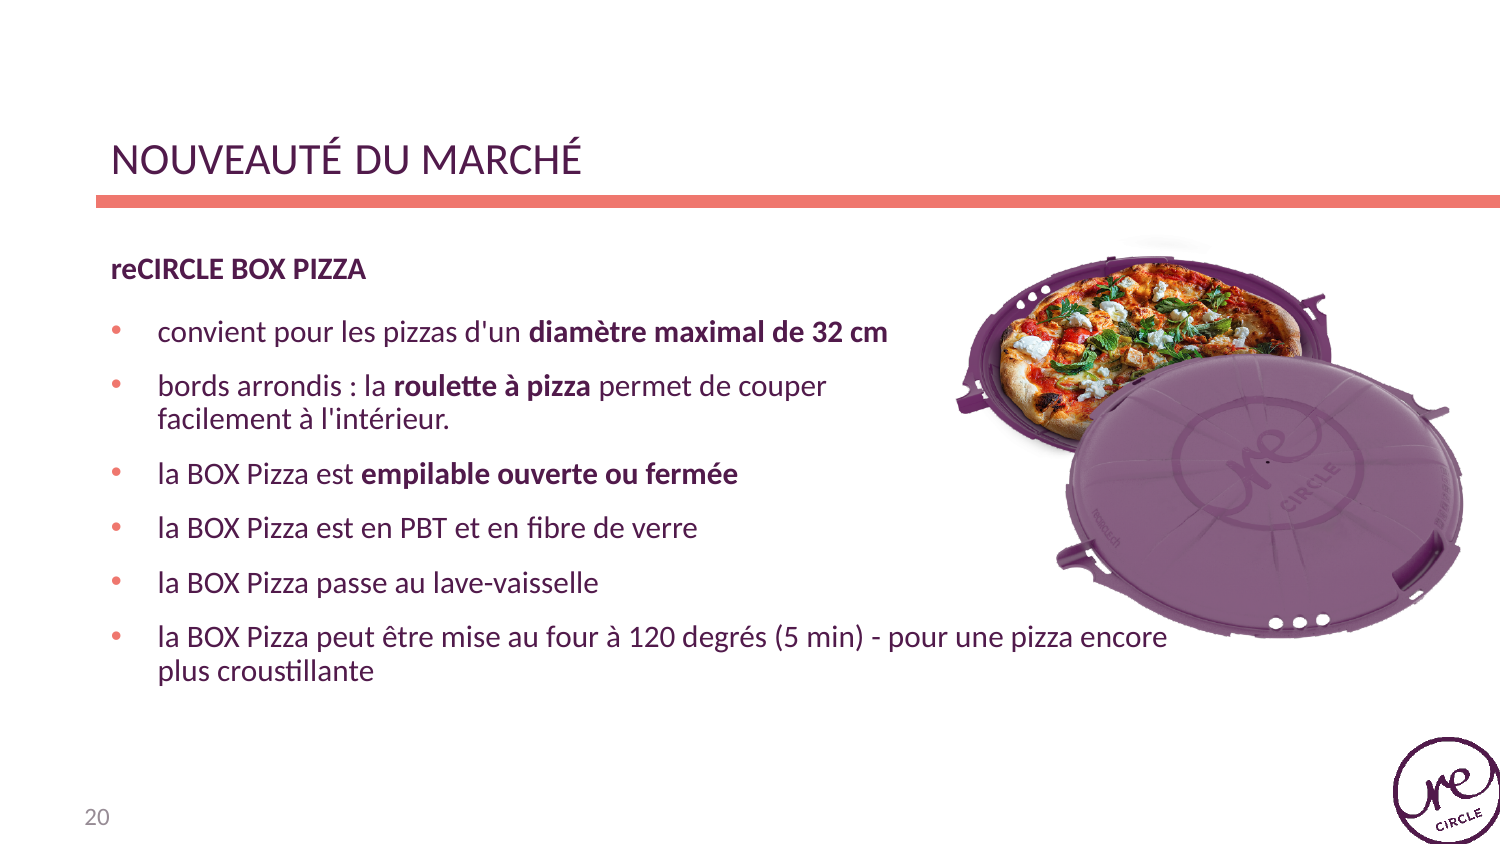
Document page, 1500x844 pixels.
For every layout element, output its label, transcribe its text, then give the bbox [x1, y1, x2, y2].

picture [1387, 731, 1500, 844]
title Nouveauté du marché [95, 126, 1221, 193]
slide_number 20 [66, 788, 125, 844]
picture [943, 226, 1480, 656]
subtitle reCIRCLE BOX PIZZA convient pour les pizzas d'un diamètre maximal de 32 cm bords arrondis : la roulette à pizza permet de couper facilement à l'intérieur. la BOX Pizza est empilable ouverte ou fermée la BOX Pizza est en PBT et en fibre de verre la BOX Pizza passe au lave-vaisselle la BOX Pizza peut être mise au four à 120 degrés (5 min) - pour une pizza encore plus croustillante [95, 244, 943, 449]
